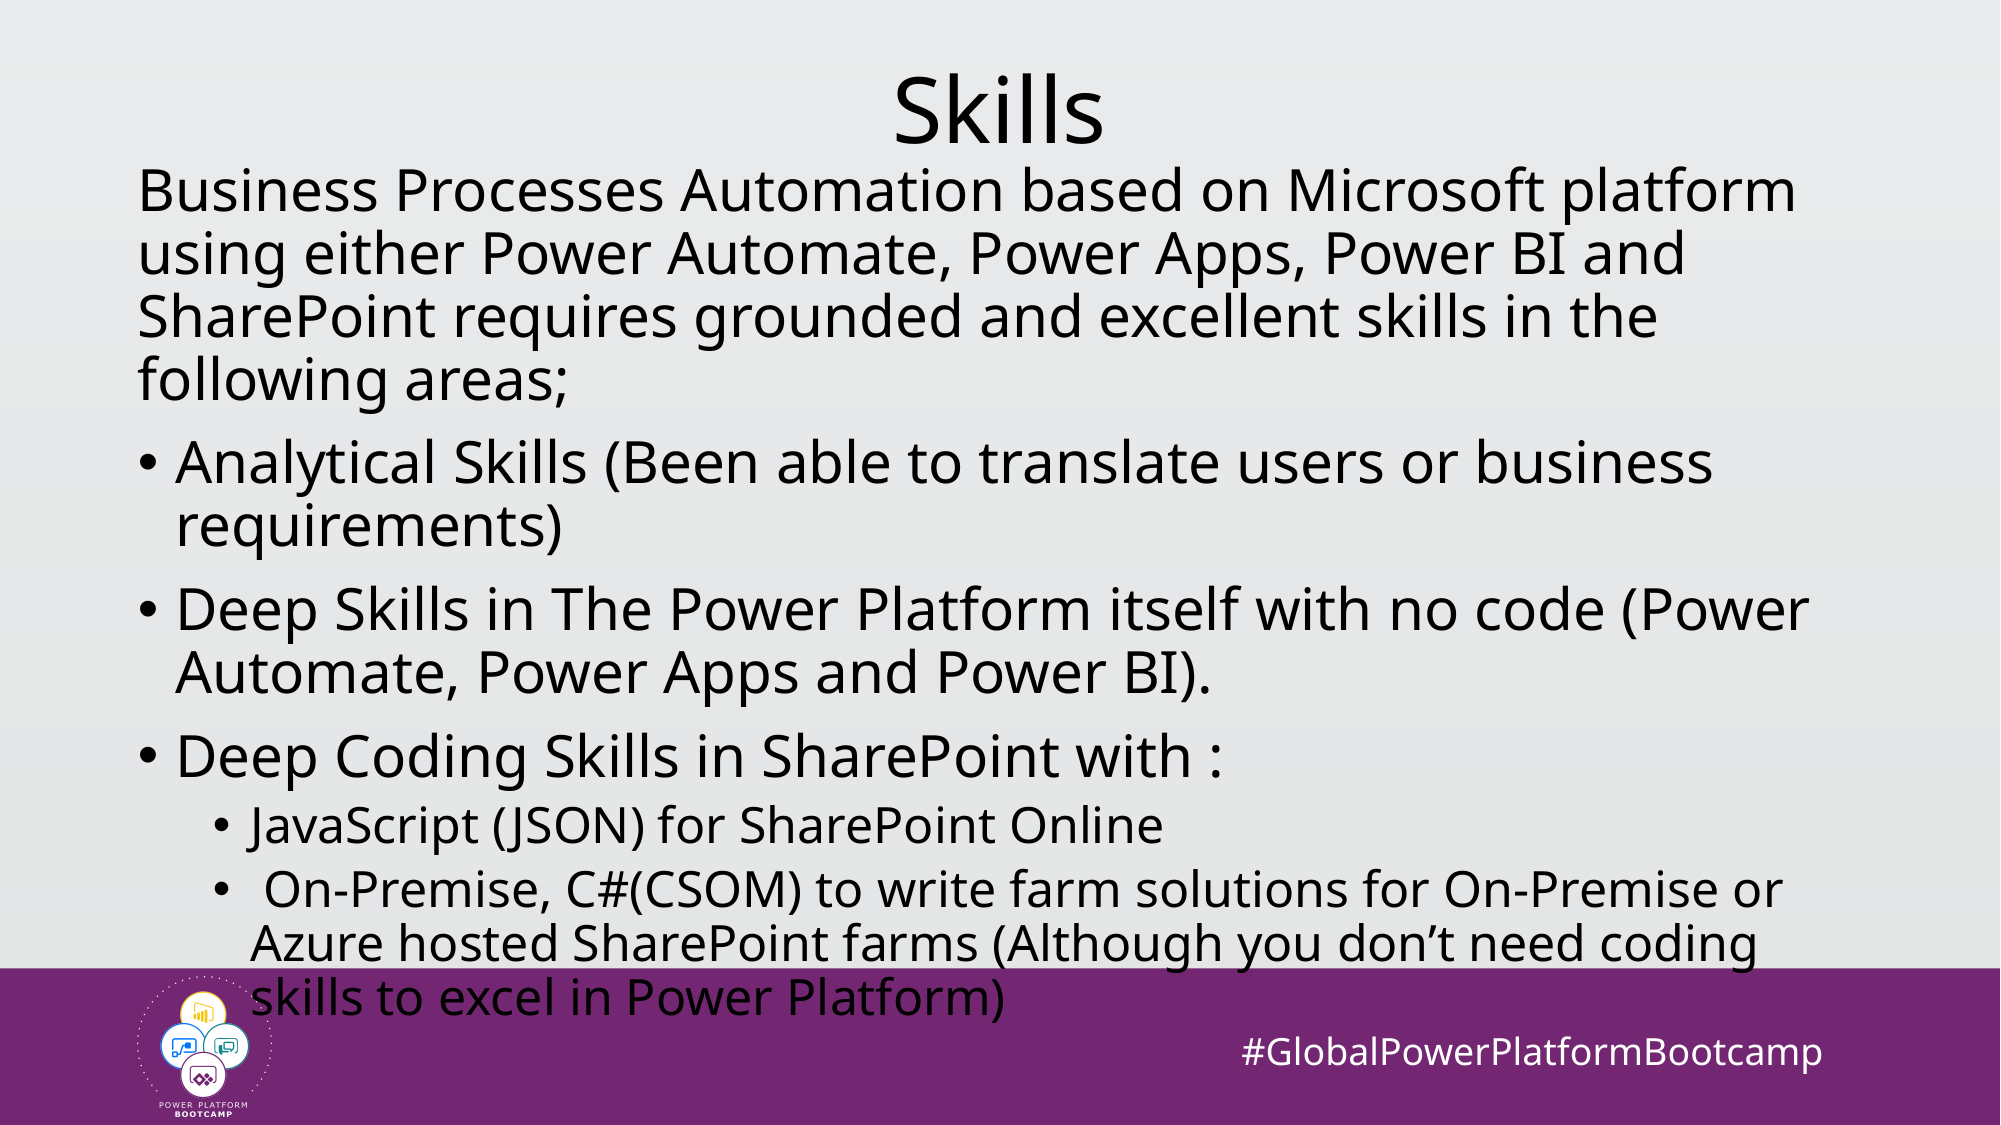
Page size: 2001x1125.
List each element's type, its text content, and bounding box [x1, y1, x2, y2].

list Business Processes Automation based on Microsoft platform using either Power Automate, Power Apps, Power BI and SharePoint requires grounded and excellent skills in the following areas; Analytical Skills (Been able to translate users or business requirements) Deep Skills in The Power Platform itself with no code (Power Automate, Power Apps and Power BI). Deep Coding Skills in SharePoint with : JavaScript (JSON) for SharePoint Online On-Premise, C#(CSOM) to write farm solutions for On-Premise or Azure hosted SharePoint farms (Although you don’t need coding skills to excel in Power Platform) [122, 154, 1848, 1054]
title Skills [137, 29, 1863, 199]
picture [137, 1054, 272, 1117]
